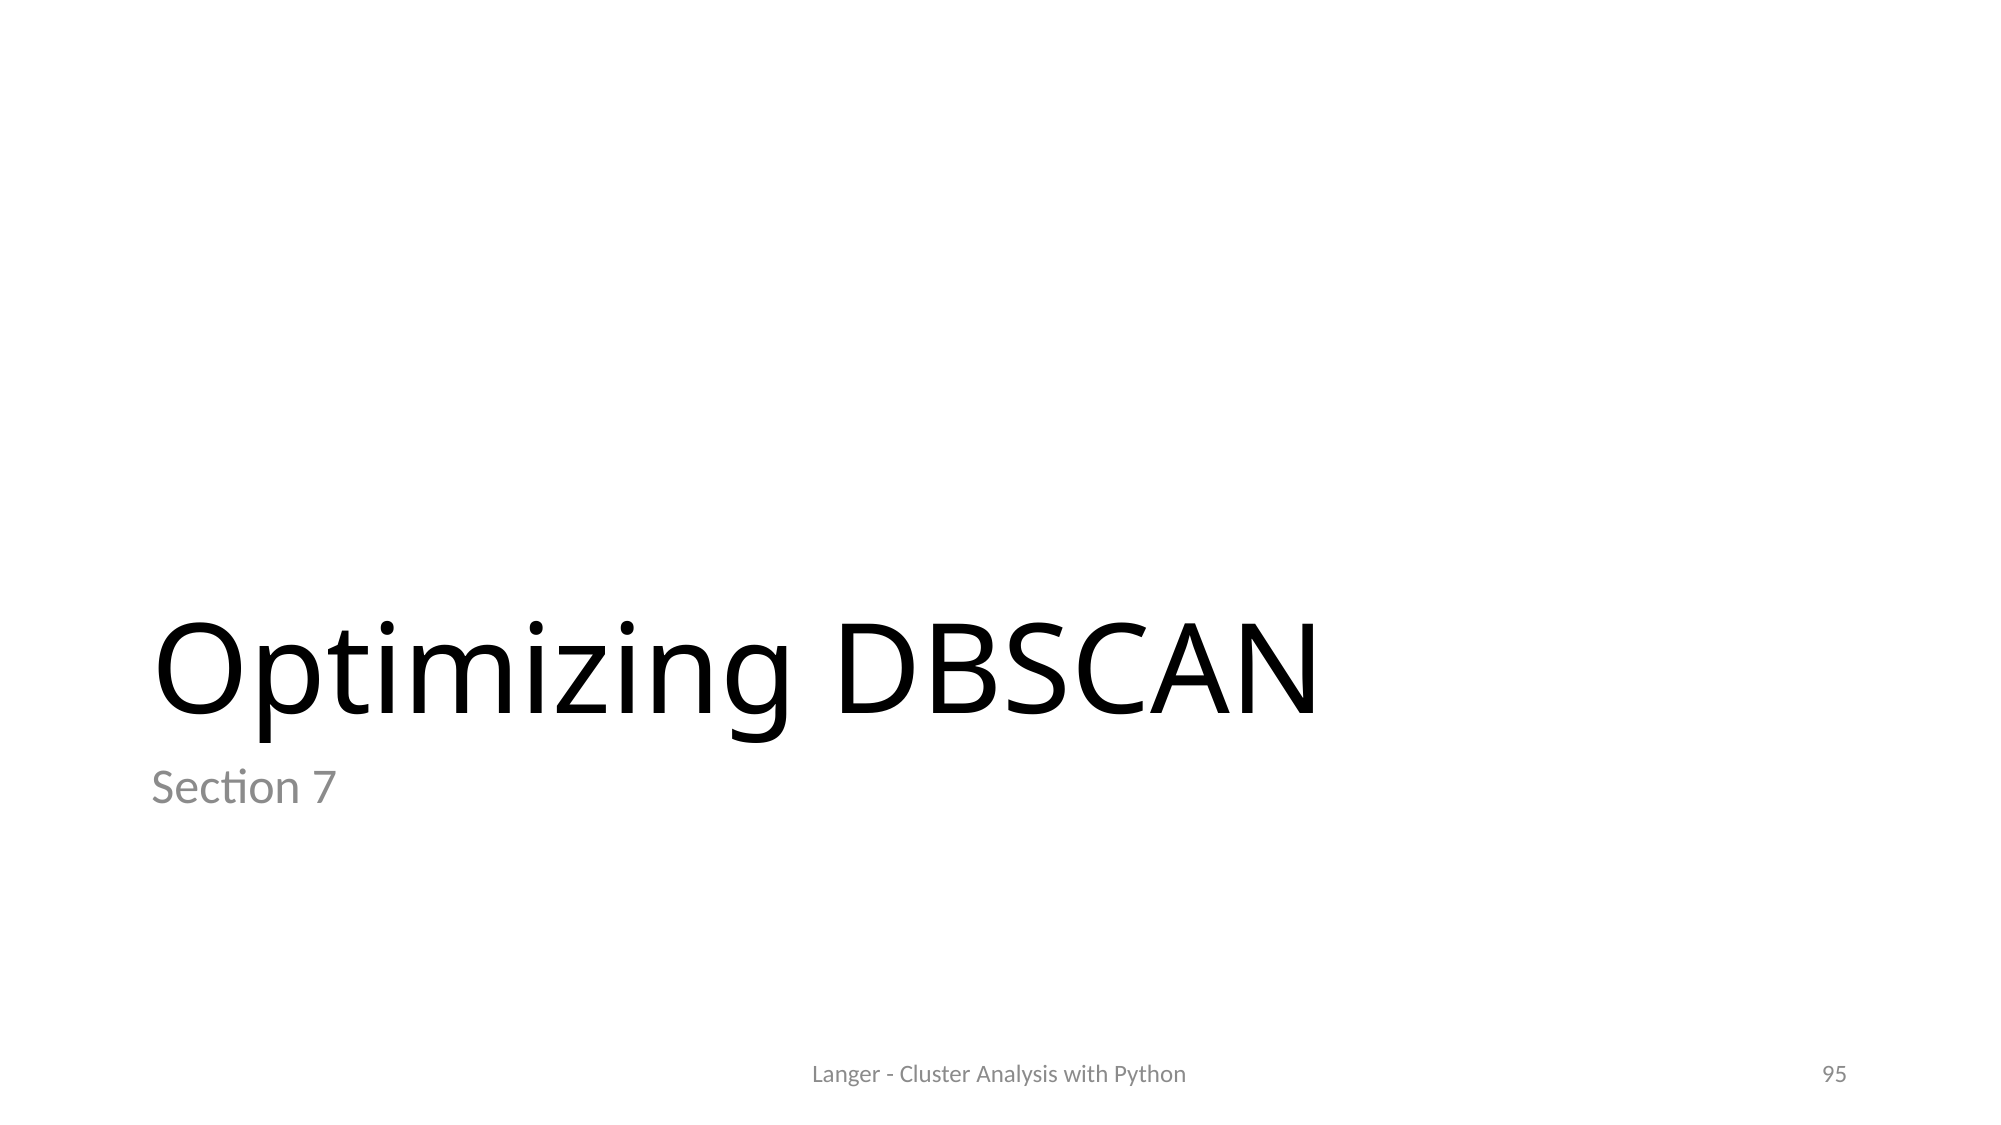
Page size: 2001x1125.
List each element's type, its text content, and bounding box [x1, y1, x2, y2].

list Section 7 [136, 752, 1862, 999]
footer Langer - Cluster Analysis with Python [662, 1042, 1338, 1103]
title Optimizing DBSCAN [136, 280, 1862, 749]
slide_number 95 [1412, 1042, 1863, 1103]
